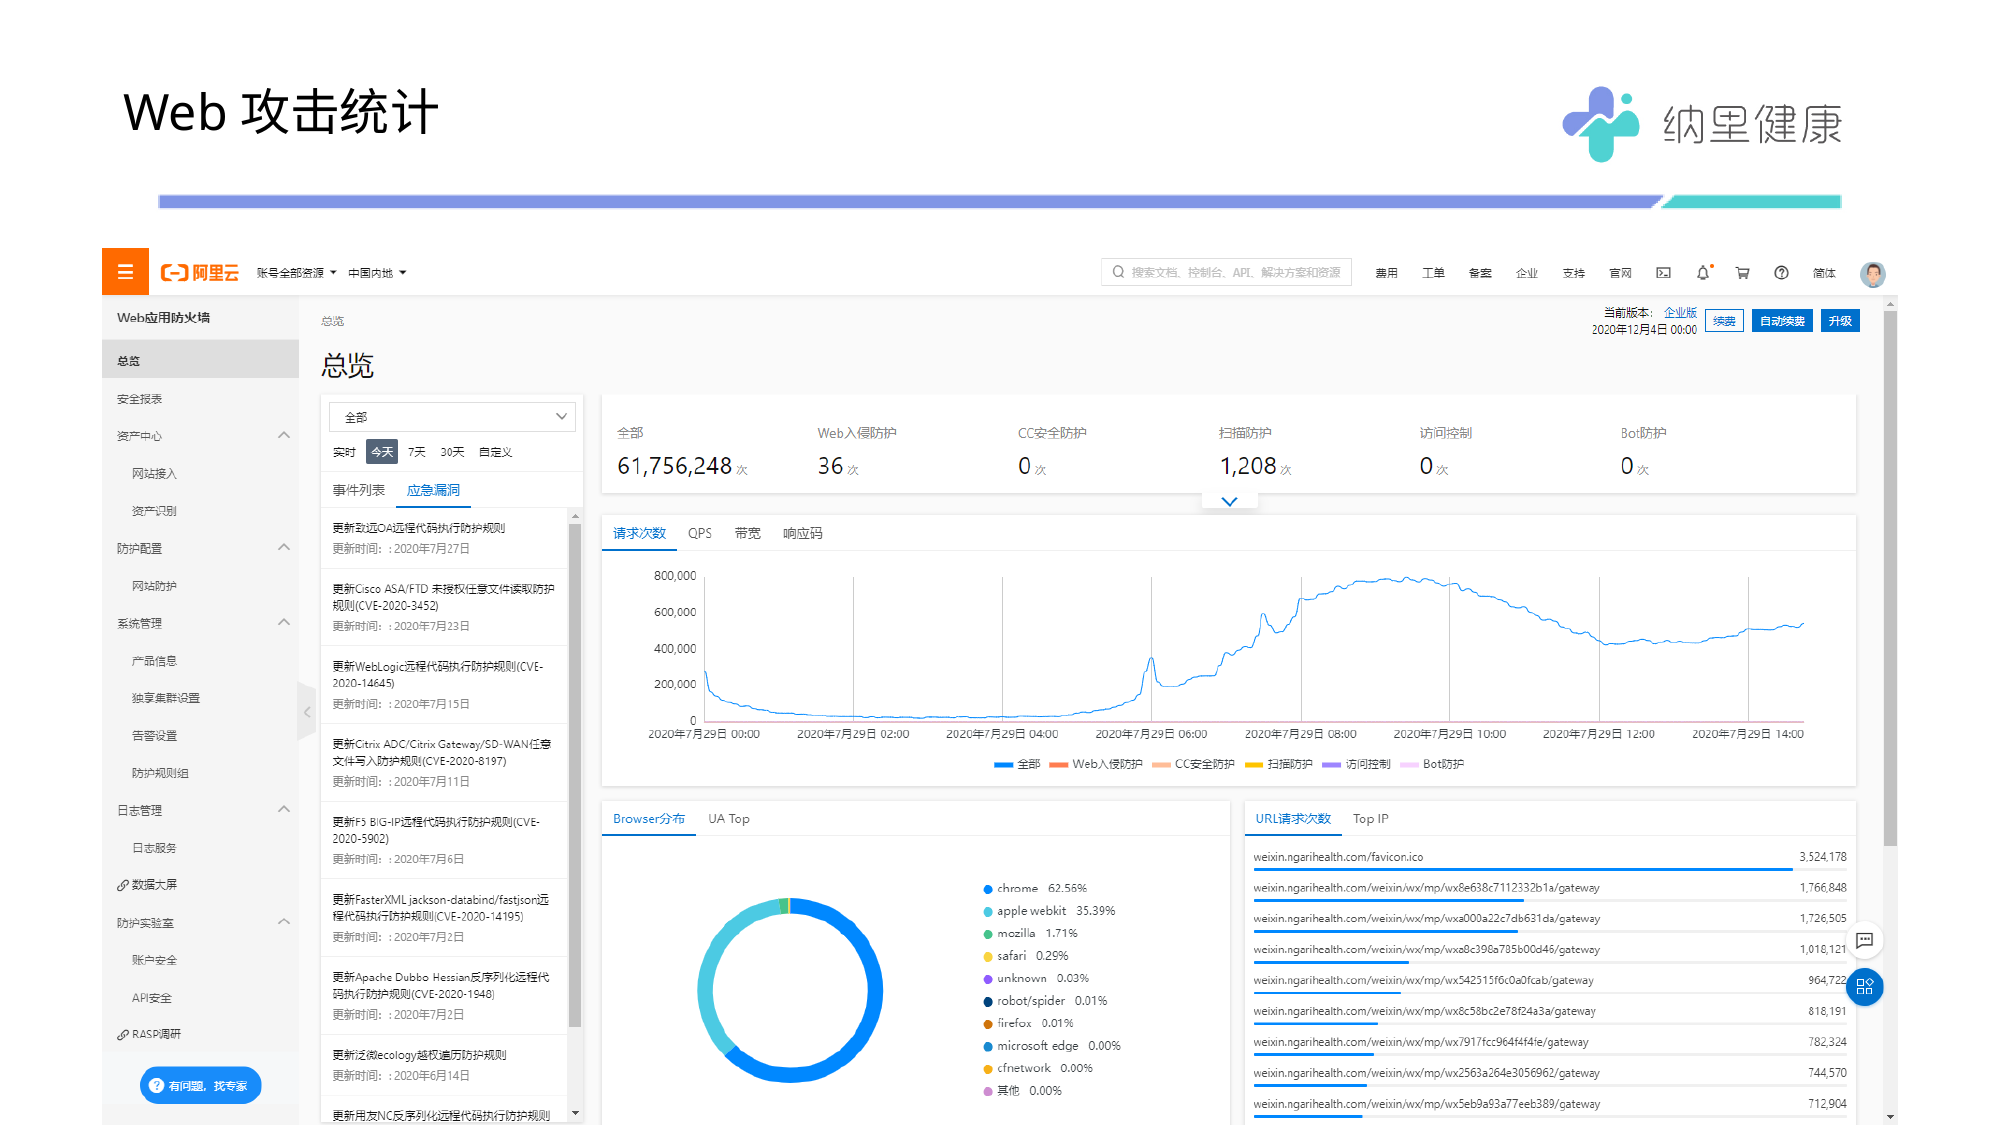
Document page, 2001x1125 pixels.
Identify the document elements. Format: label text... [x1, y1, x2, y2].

title Web攻击统计 [108, 79, 745, 159]
picture [0, 0, 2001, 1125]
